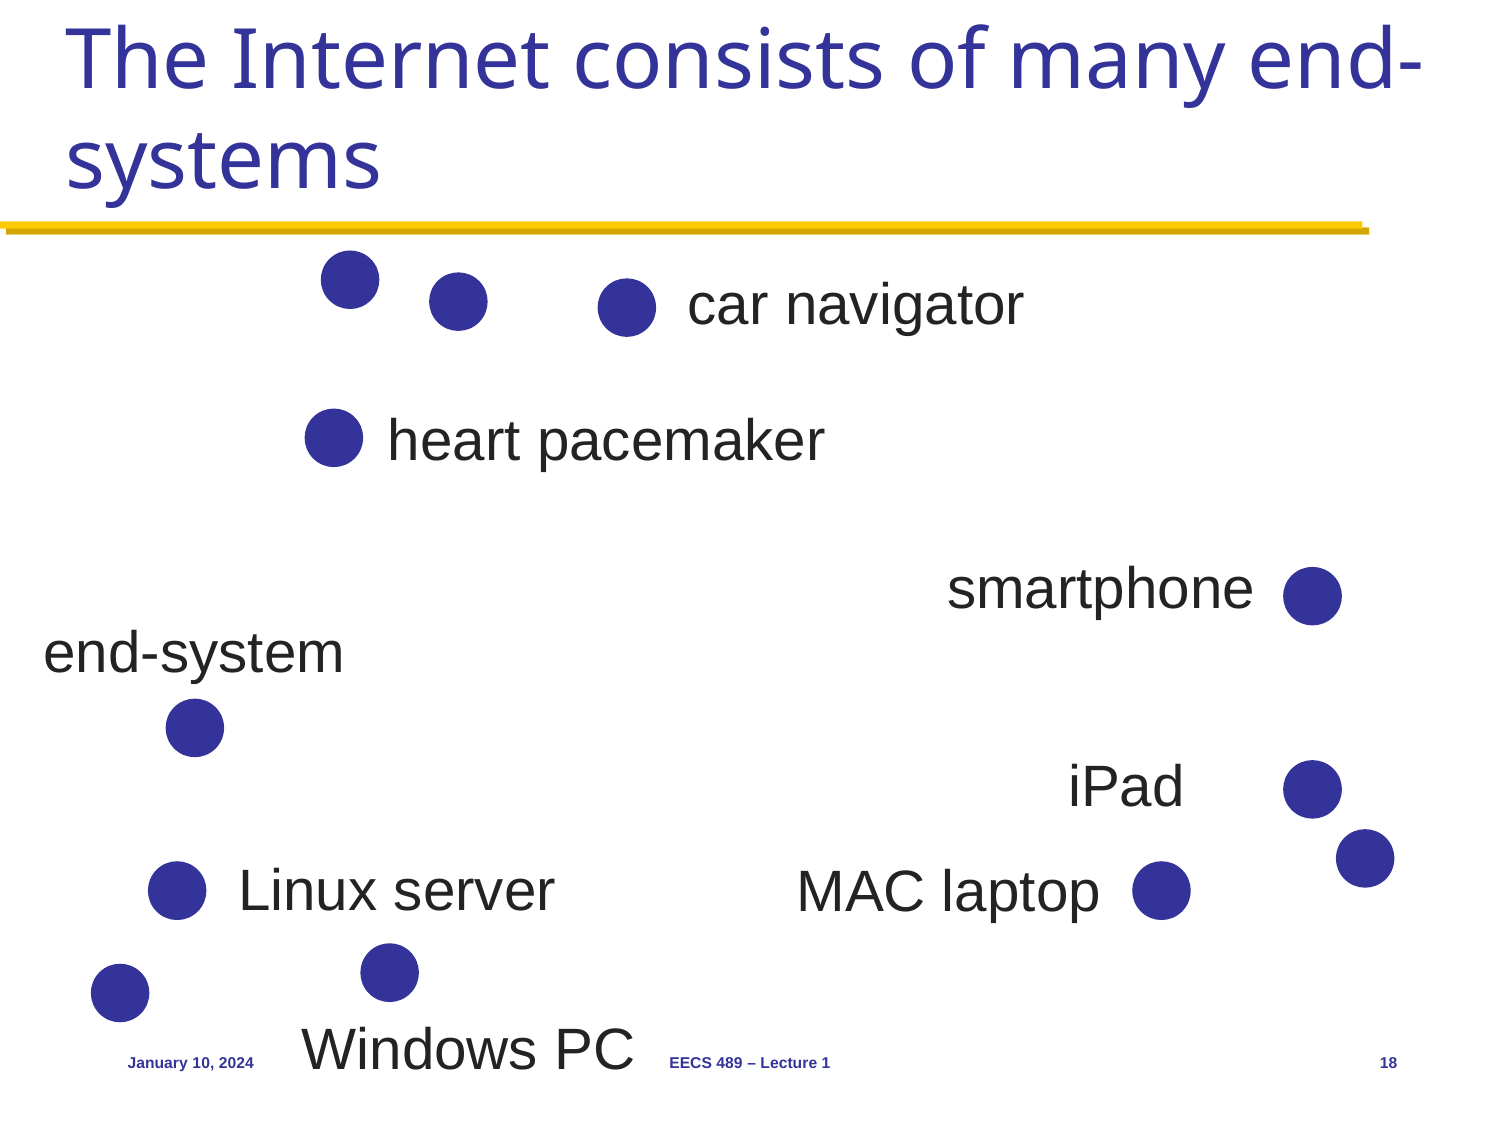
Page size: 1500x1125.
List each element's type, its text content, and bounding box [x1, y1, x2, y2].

slide_number 18 [1312, 1024, 1413, 1101]
text_box [597, 278, 657, 337]
text_box [1335, 829, 1395, 888]
text_box MAC laptop [790, 847, 1134, 930]
text_box iPad [1062, 742, 1274, 824]
title The Internet consists of many end-systems [49, 24, 1451, 213]
text_box car navigator [681, 260, 1063, 342]
text_box Windows PC [295, 1005, 775, 1087]
text_box Linux server [232, 846, 575, 928]
text_box [1285, 566, 1342, 626]
text_box [1283, 760, 1342, 819]
footer EECS 489 – Lecture 1 [512, 1024, 988, 1101]
text_box end-system [37, 608, 381, 691]
text_box [147, 861, 207, 921]
text_box [320, 250, 380, 310]
text_box [165, 698, 225, 758]
text_box [360, 943, 419, 1003]
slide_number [112, 1024, 426, 1101]
text_box heart pacemaker [381, 396, 863, 478]
text_box [304, 408, 364, 468]
text_box [429, 272, 488, 331]
text_box [90, 963, 150, 1023]
text_box [1134, 861, 1191, 921]
text_box smartphone [941, 544, 1285, 626]
